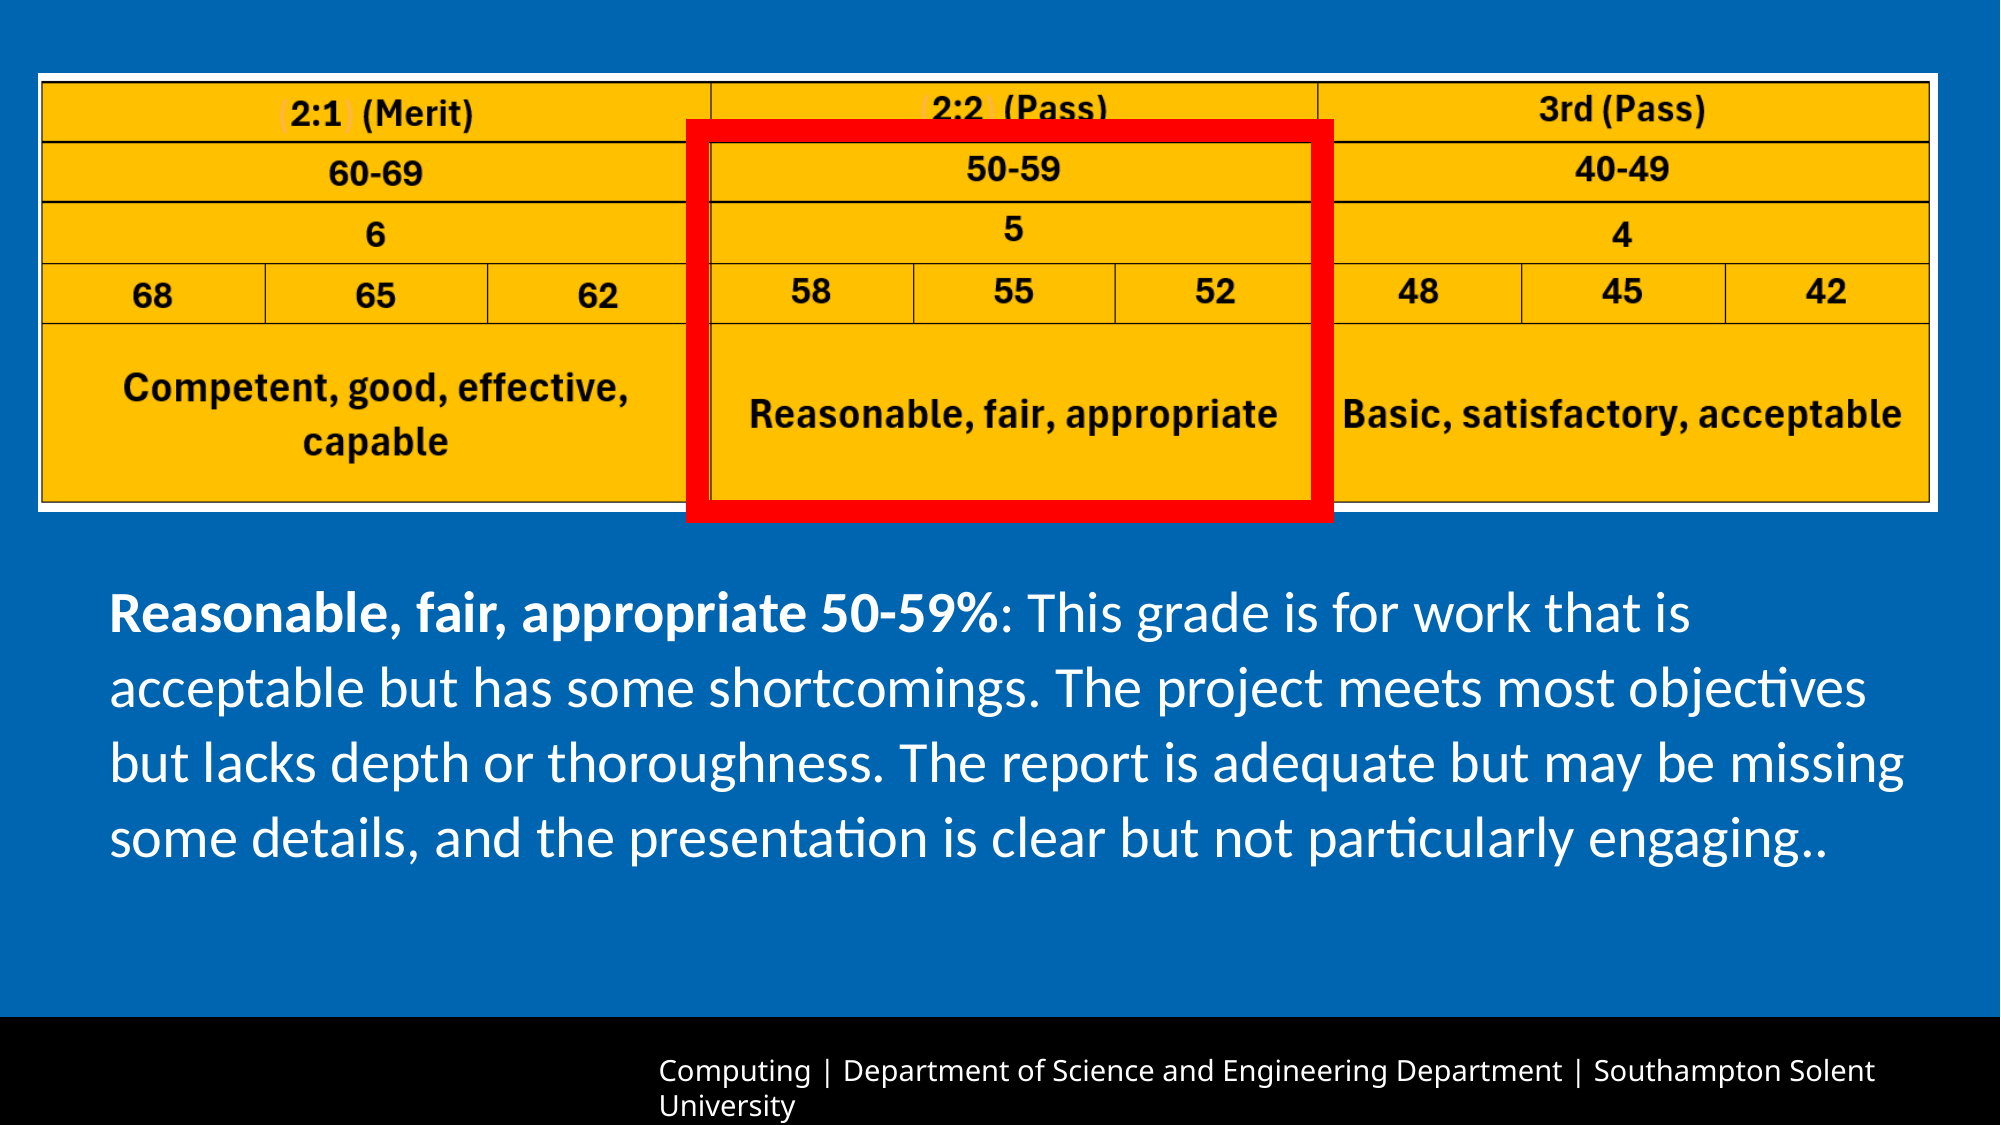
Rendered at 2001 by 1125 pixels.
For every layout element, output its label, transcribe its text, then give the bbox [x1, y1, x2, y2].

text_box Reasonable, fair, appropriate 50-59%: This grade is for work that is acceptable but has some shortcomings. The project meets most objectives but lacks depth or thoroughness. The report is adequate but may be missing some details, and the presentation is clear but not particularly engaging.. [94, 562, 1938, 877]
picture [38, 73, 1938, 512]
